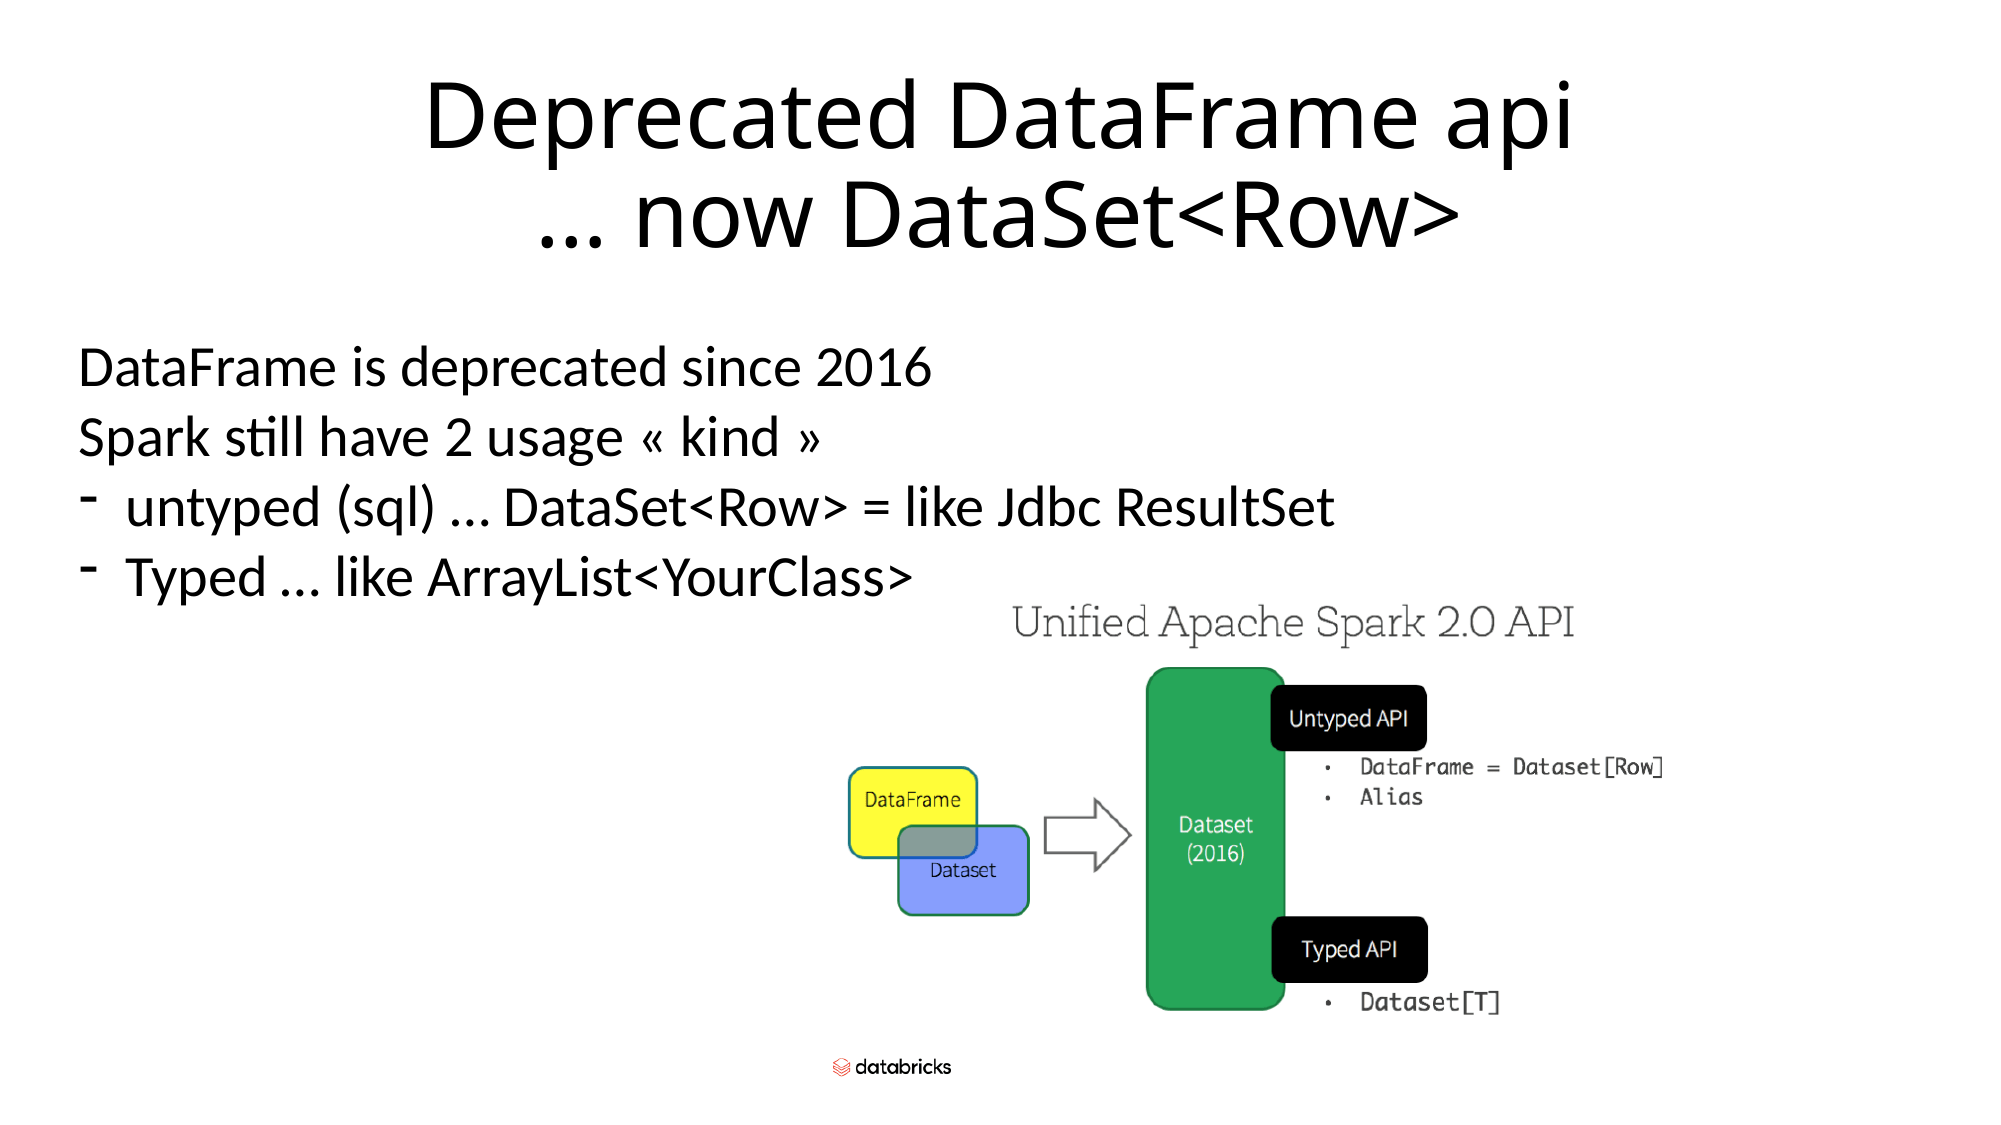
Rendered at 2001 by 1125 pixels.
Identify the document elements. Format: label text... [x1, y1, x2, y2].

picture [821, 570, 1740, 1085]
text_box DataFrame is deprecated since 2016 Spark still have 2 usage « kind » untyped (sql) … DataSet<Row> = like Jdbc ResultSet Typed … like ArrayList<YourClass> [64, 320, 1460, 615]
title Deprecated DataFrame api … now DataSet<Row> [137, 59, 1863, 278]
